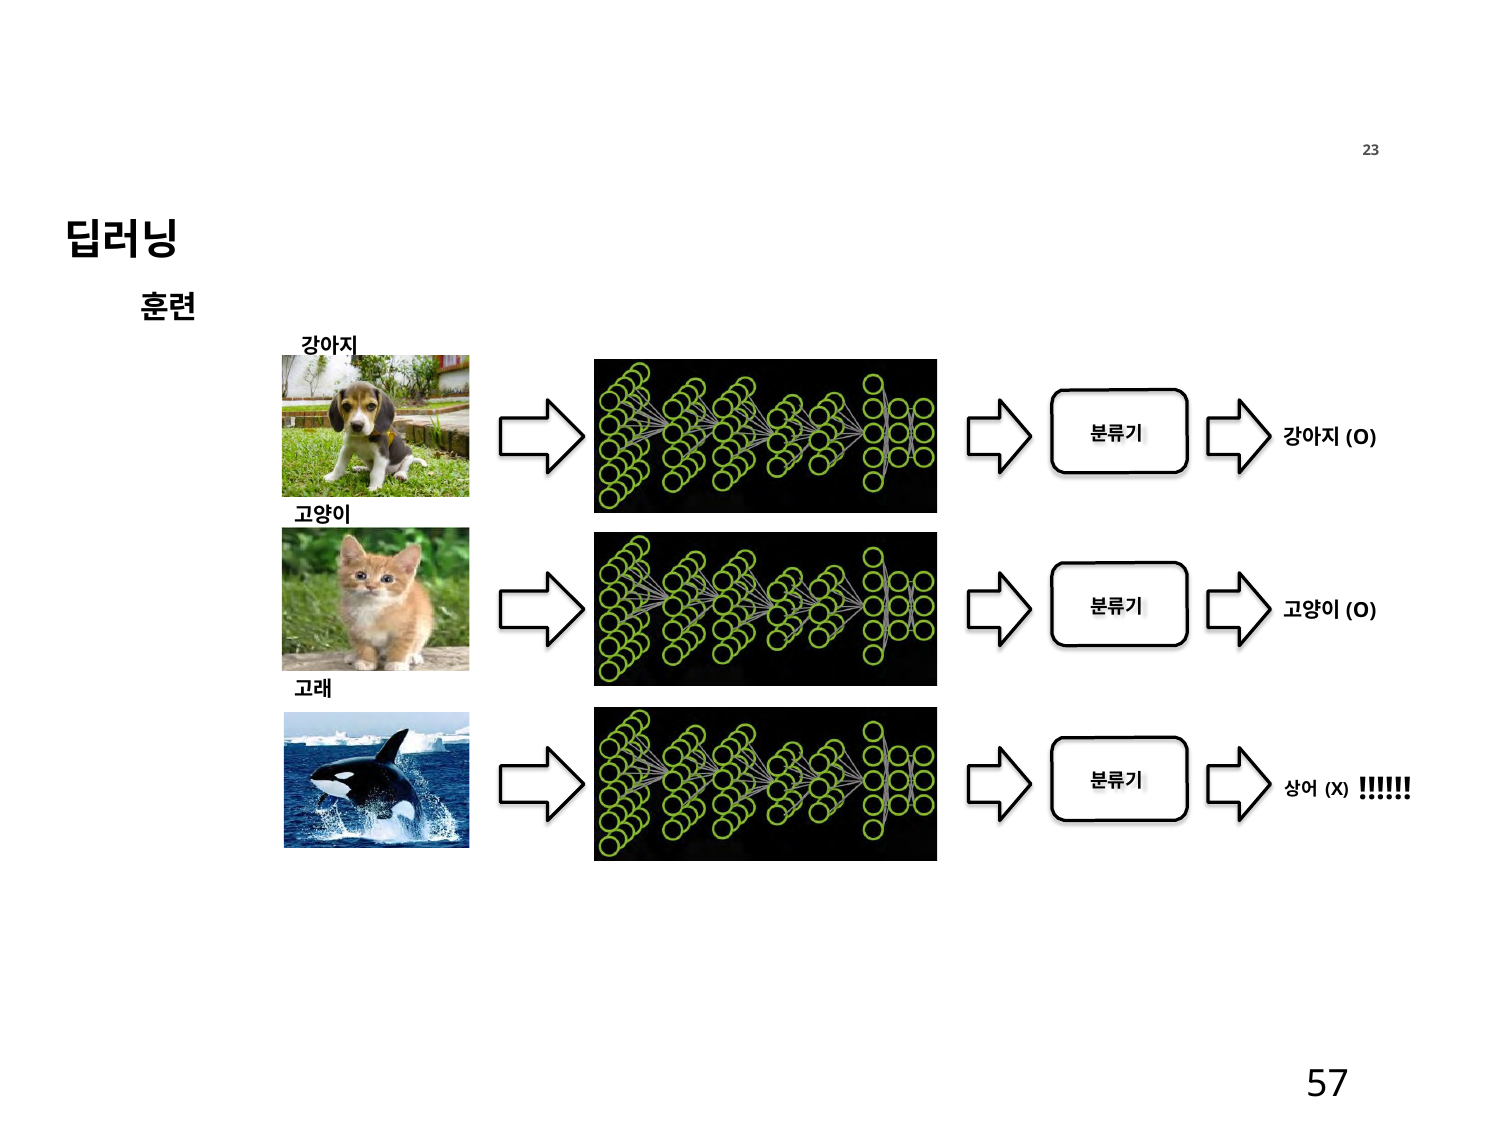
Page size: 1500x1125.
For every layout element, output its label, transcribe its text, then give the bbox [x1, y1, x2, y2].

text_box [968, 747, 1031, 821]
text_box [1200, 566, 1279, 659]
text_box [500, 747, 584, 821]
text_box [1208, 399, 1271, 473]
text_box [283, 712, 470, 848]
text_box [493, 566, 592, 658]
text_box 고양이 [292, 501, 359, 527]
text_box 고래 [292, 675, 338, 701]
text_box [500, 572, 584, 646]
text_box [961, 741, 1039, 833]
text_box 강아지(O) [1282, 423, 1400, 449]
text_box [1208, 572, 1271, 646]
text_box [961, 566, 1039, 659]
text_box [968, 399, 1031, 473]
text_box 딥러닝 훈련 강아지 [62, 212, 359, 359]
text_box 분류기 [1088, 421, 1150, 444]
text_box [1208, 747, 1271, 821]
text_box [1200, 393, 1279, 486]
text_box [500, 399, 584, 473]
text_box 분류기 [1088, 593, 1150, 617]
text_box 고양이(O) [1282, 596, 1400, 622]
text_box [1044, 385, 1195, 484]
text_box [1051, 562, 1188, 646]
text_box [961, 393, 1039, 486]
text_box [594, 532, 938, 686]
text_box [493, 741, 592, 833]
text_box [1044, 558, 1195, 656]
text_box [1200, 741, 1279, 833]
text_box [594, 707, 938, 861]
text_box 분류기 [1088, 768, 1150, 792]
text_box [968, 572, 1031, 646]
text_box [281, 527, 470, 671]
text_box [281, 355, 470, 497]
text_box [1044, 733, 1195, 831]
text_box [1051, 737, 1188, 821]
text_box 23 [0, 140, 1500, 159]
text_box 상어(X) !!!!!! [1282, 768, 1480, 806]
text_box [493, 393, 592, 485]
text_box [594, 359, 938, 513]
text_box [1051, 389, 1188, 473]
